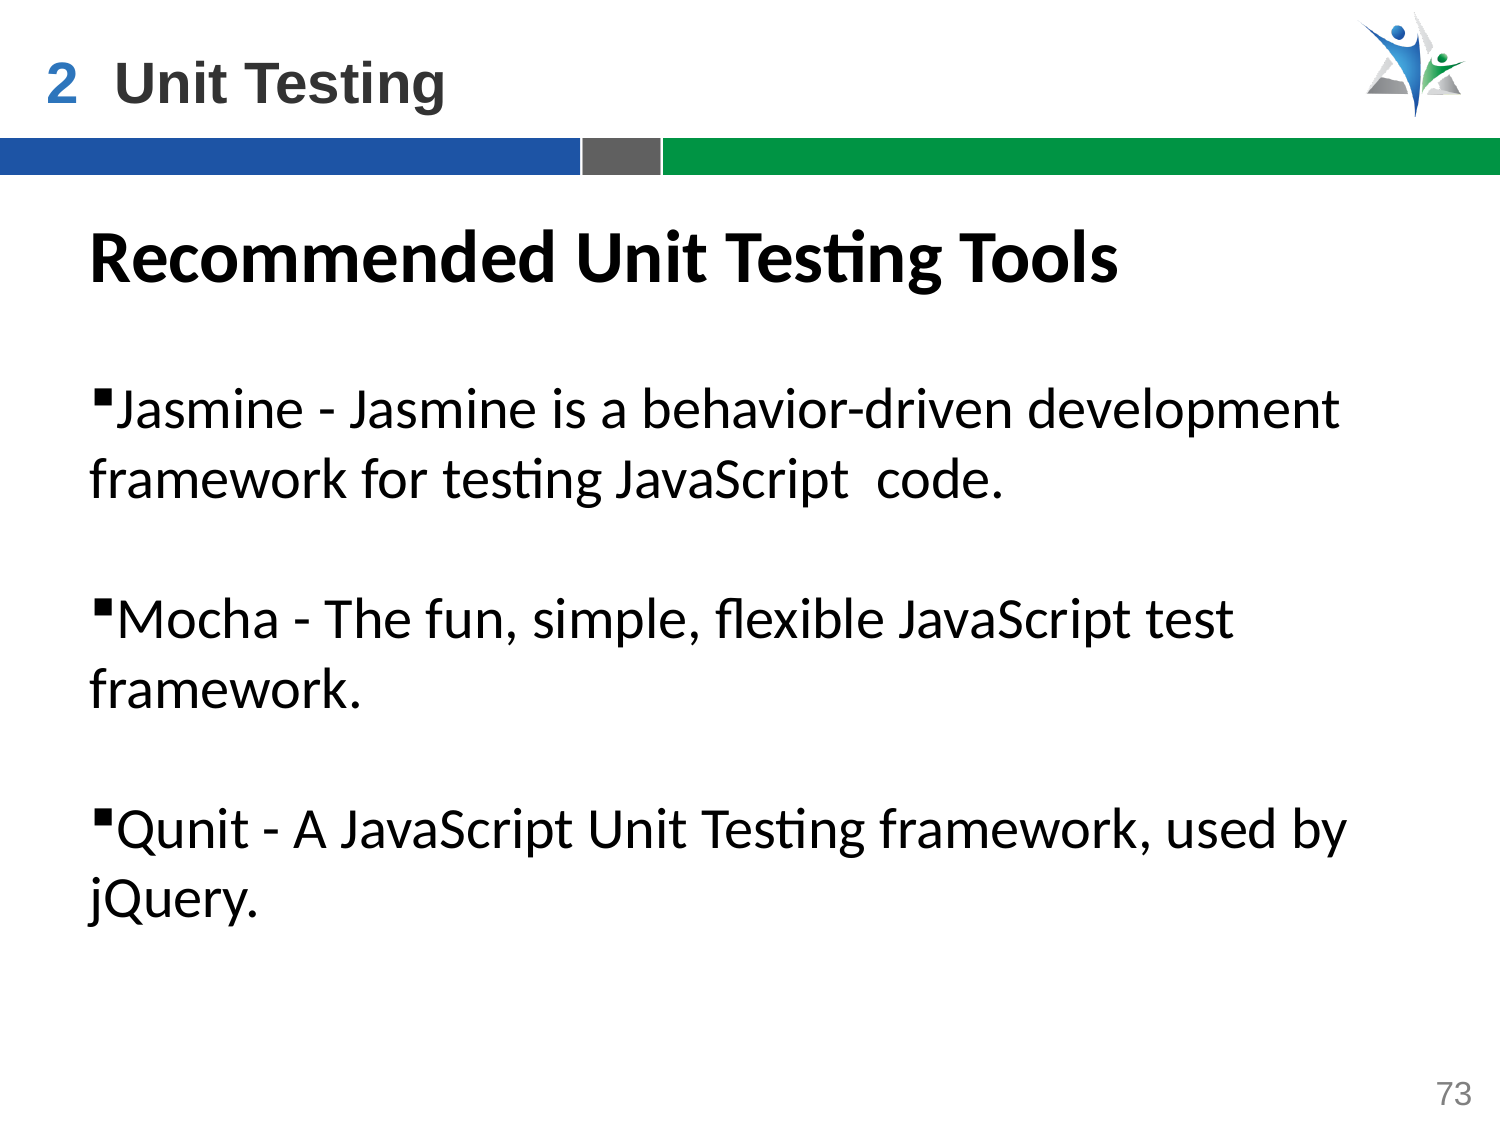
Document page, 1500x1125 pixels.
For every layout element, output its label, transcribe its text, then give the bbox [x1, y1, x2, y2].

text_box Jasmine - Jasmine is a behavior-driven development framework for testing JavaScript code. Mocha - The fun, simple, flexible JavaScript test framework. Qunit - A JavaScript Unit Testing framework, used by jQuery. [74, 362, 1425, 982]
list Unit Testing [99, 37, 1413, 124]
picture [0, 138, 1500, 175]
picture [1350, 12, 1476, 117]
list 2 [24, 37, 99, 124]
text_box Recommended Unit Testing Tools [75, 199, 1475, 305]
